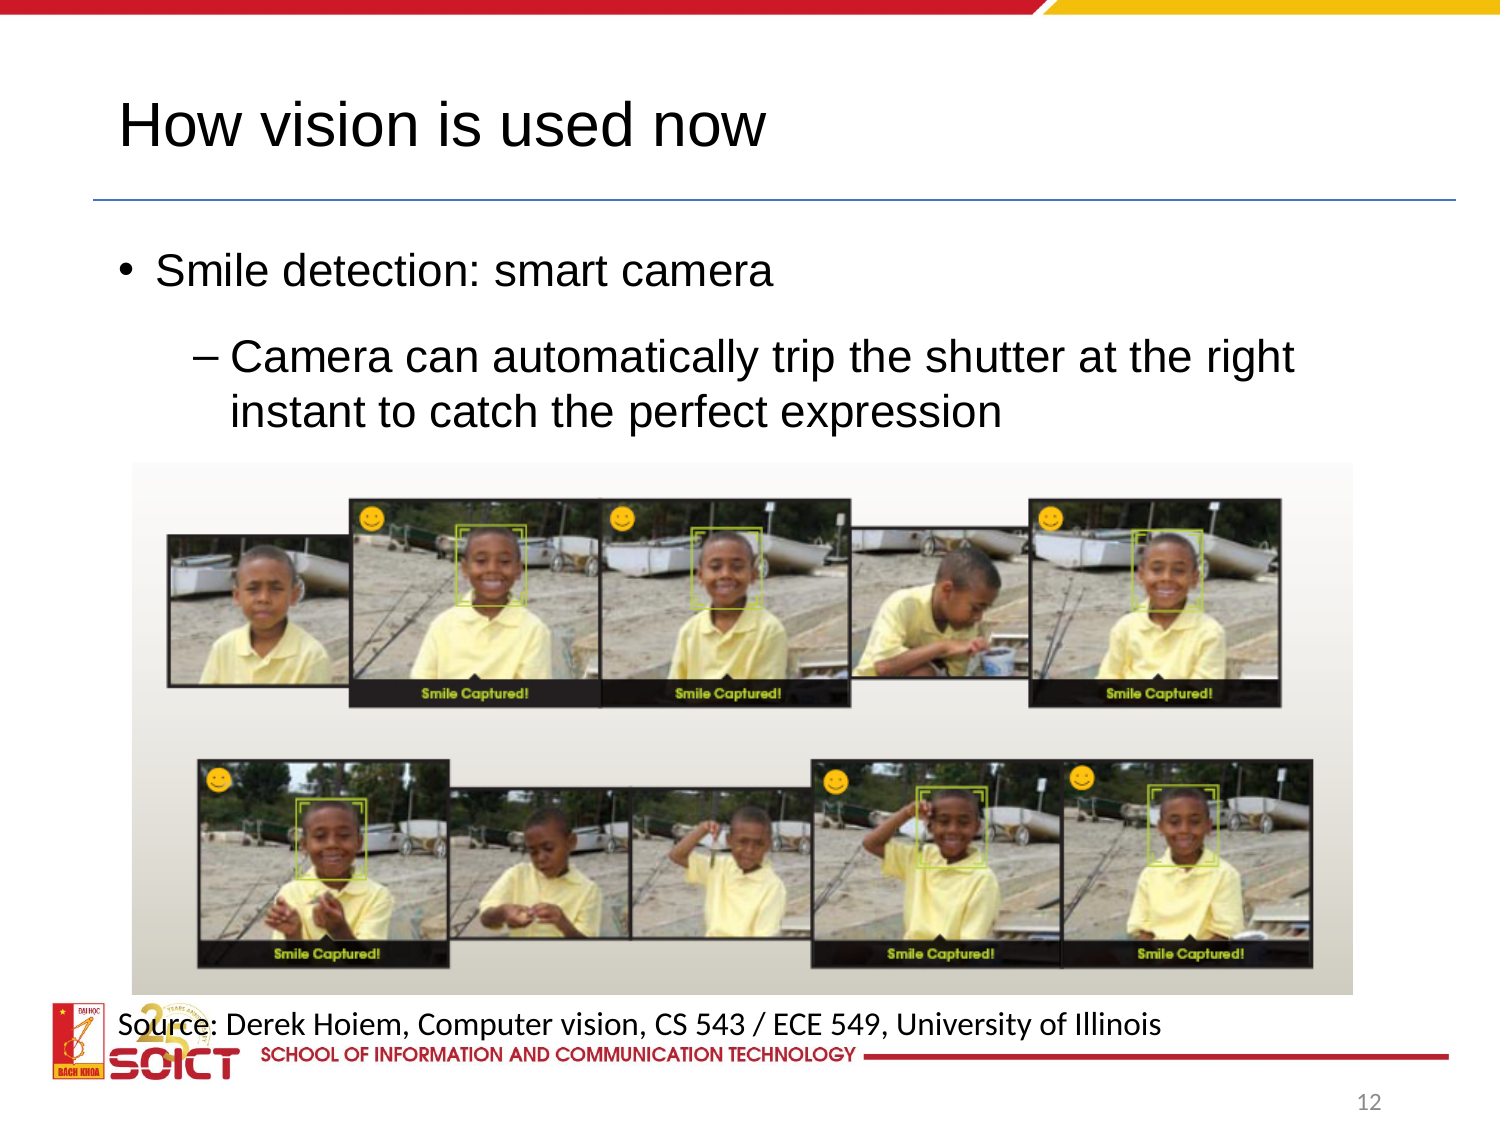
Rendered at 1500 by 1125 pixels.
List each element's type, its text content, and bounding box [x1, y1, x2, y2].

slide_number 12 [1257, 1070, 1397, 1125]
list Smile detection: smart camera Camera can automatically trip the shutter at the right instant to catch the perfect expression [103, 233, 1397, 995]
title How vision is used now [103, 53, 1397, 199]
text_box Source: Derek Hoiem, Computer vision, CS 543 / ECE 549, University of Illinois [103, 995, 1463, 1050]
picture [0, 0, 1500, 1125]
text_box [1312, 174, 1488, 338]
